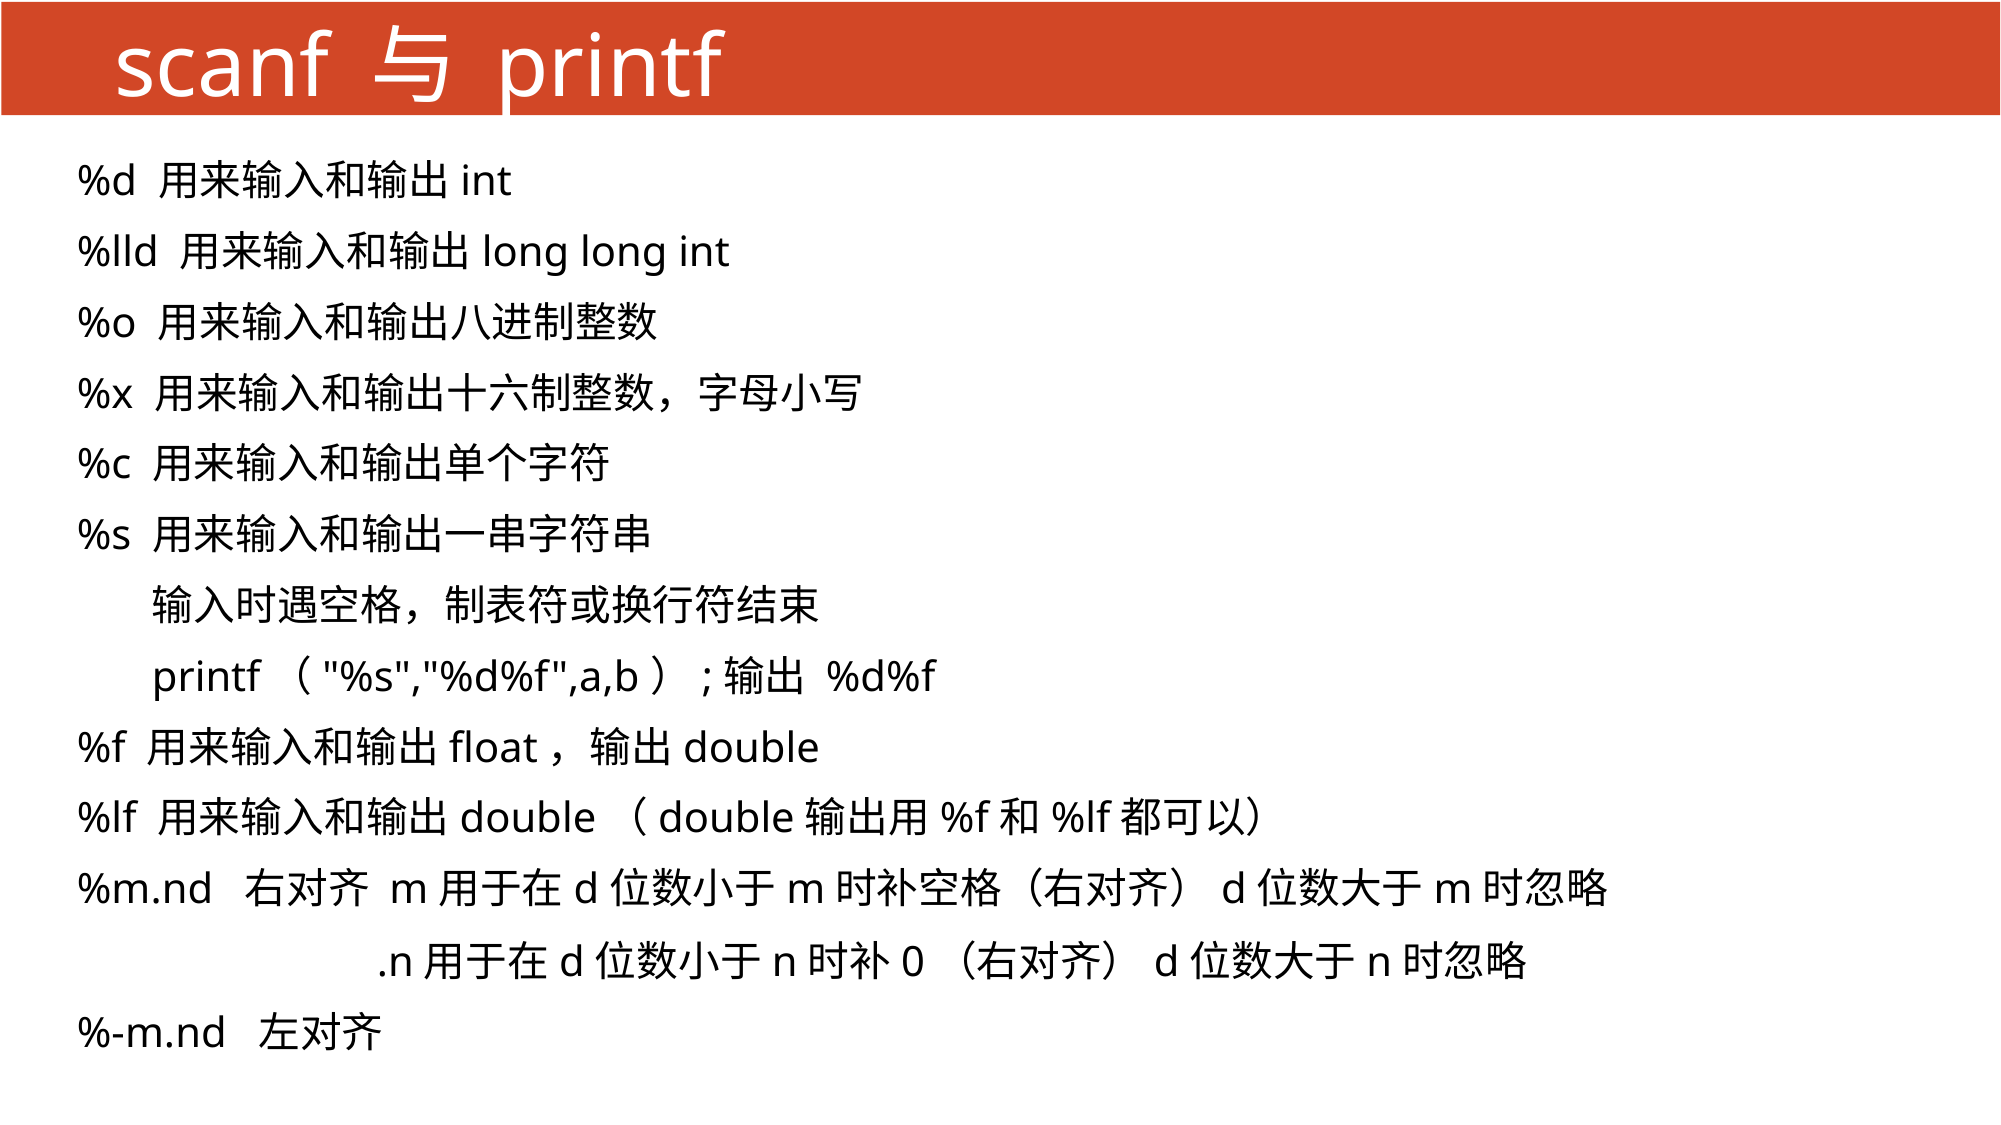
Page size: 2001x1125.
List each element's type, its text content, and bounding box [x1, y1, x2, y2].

title scanf 与 printf [99, 1, 1863, 122]
list %d 用来输入和输出int %lld 用来输入和输出long long int %o 用来输入和输出八进制整数 %x 用来输入和输出十六制整数，字母小写 %c 用来输入和输出单个字符 %s 用来输入和输出一串字符串 输入时遇空格，制表符或换行符结束 printf（"%s","%d%f",a,b）;输出 %d%f %f 用来输入和输出float，输出double %lf 用来输入和输出double（double输出用%f和%lf都可以） %m.nd 右对齐 m用于在d位数小于m时补空格（右对齐）d位数大于m时忽略 .n用于在d位数小于n时补0（右对齐）d位数大于n时忽略 %-m.nd 左对齐 [61, 146, 1939, 1107]
